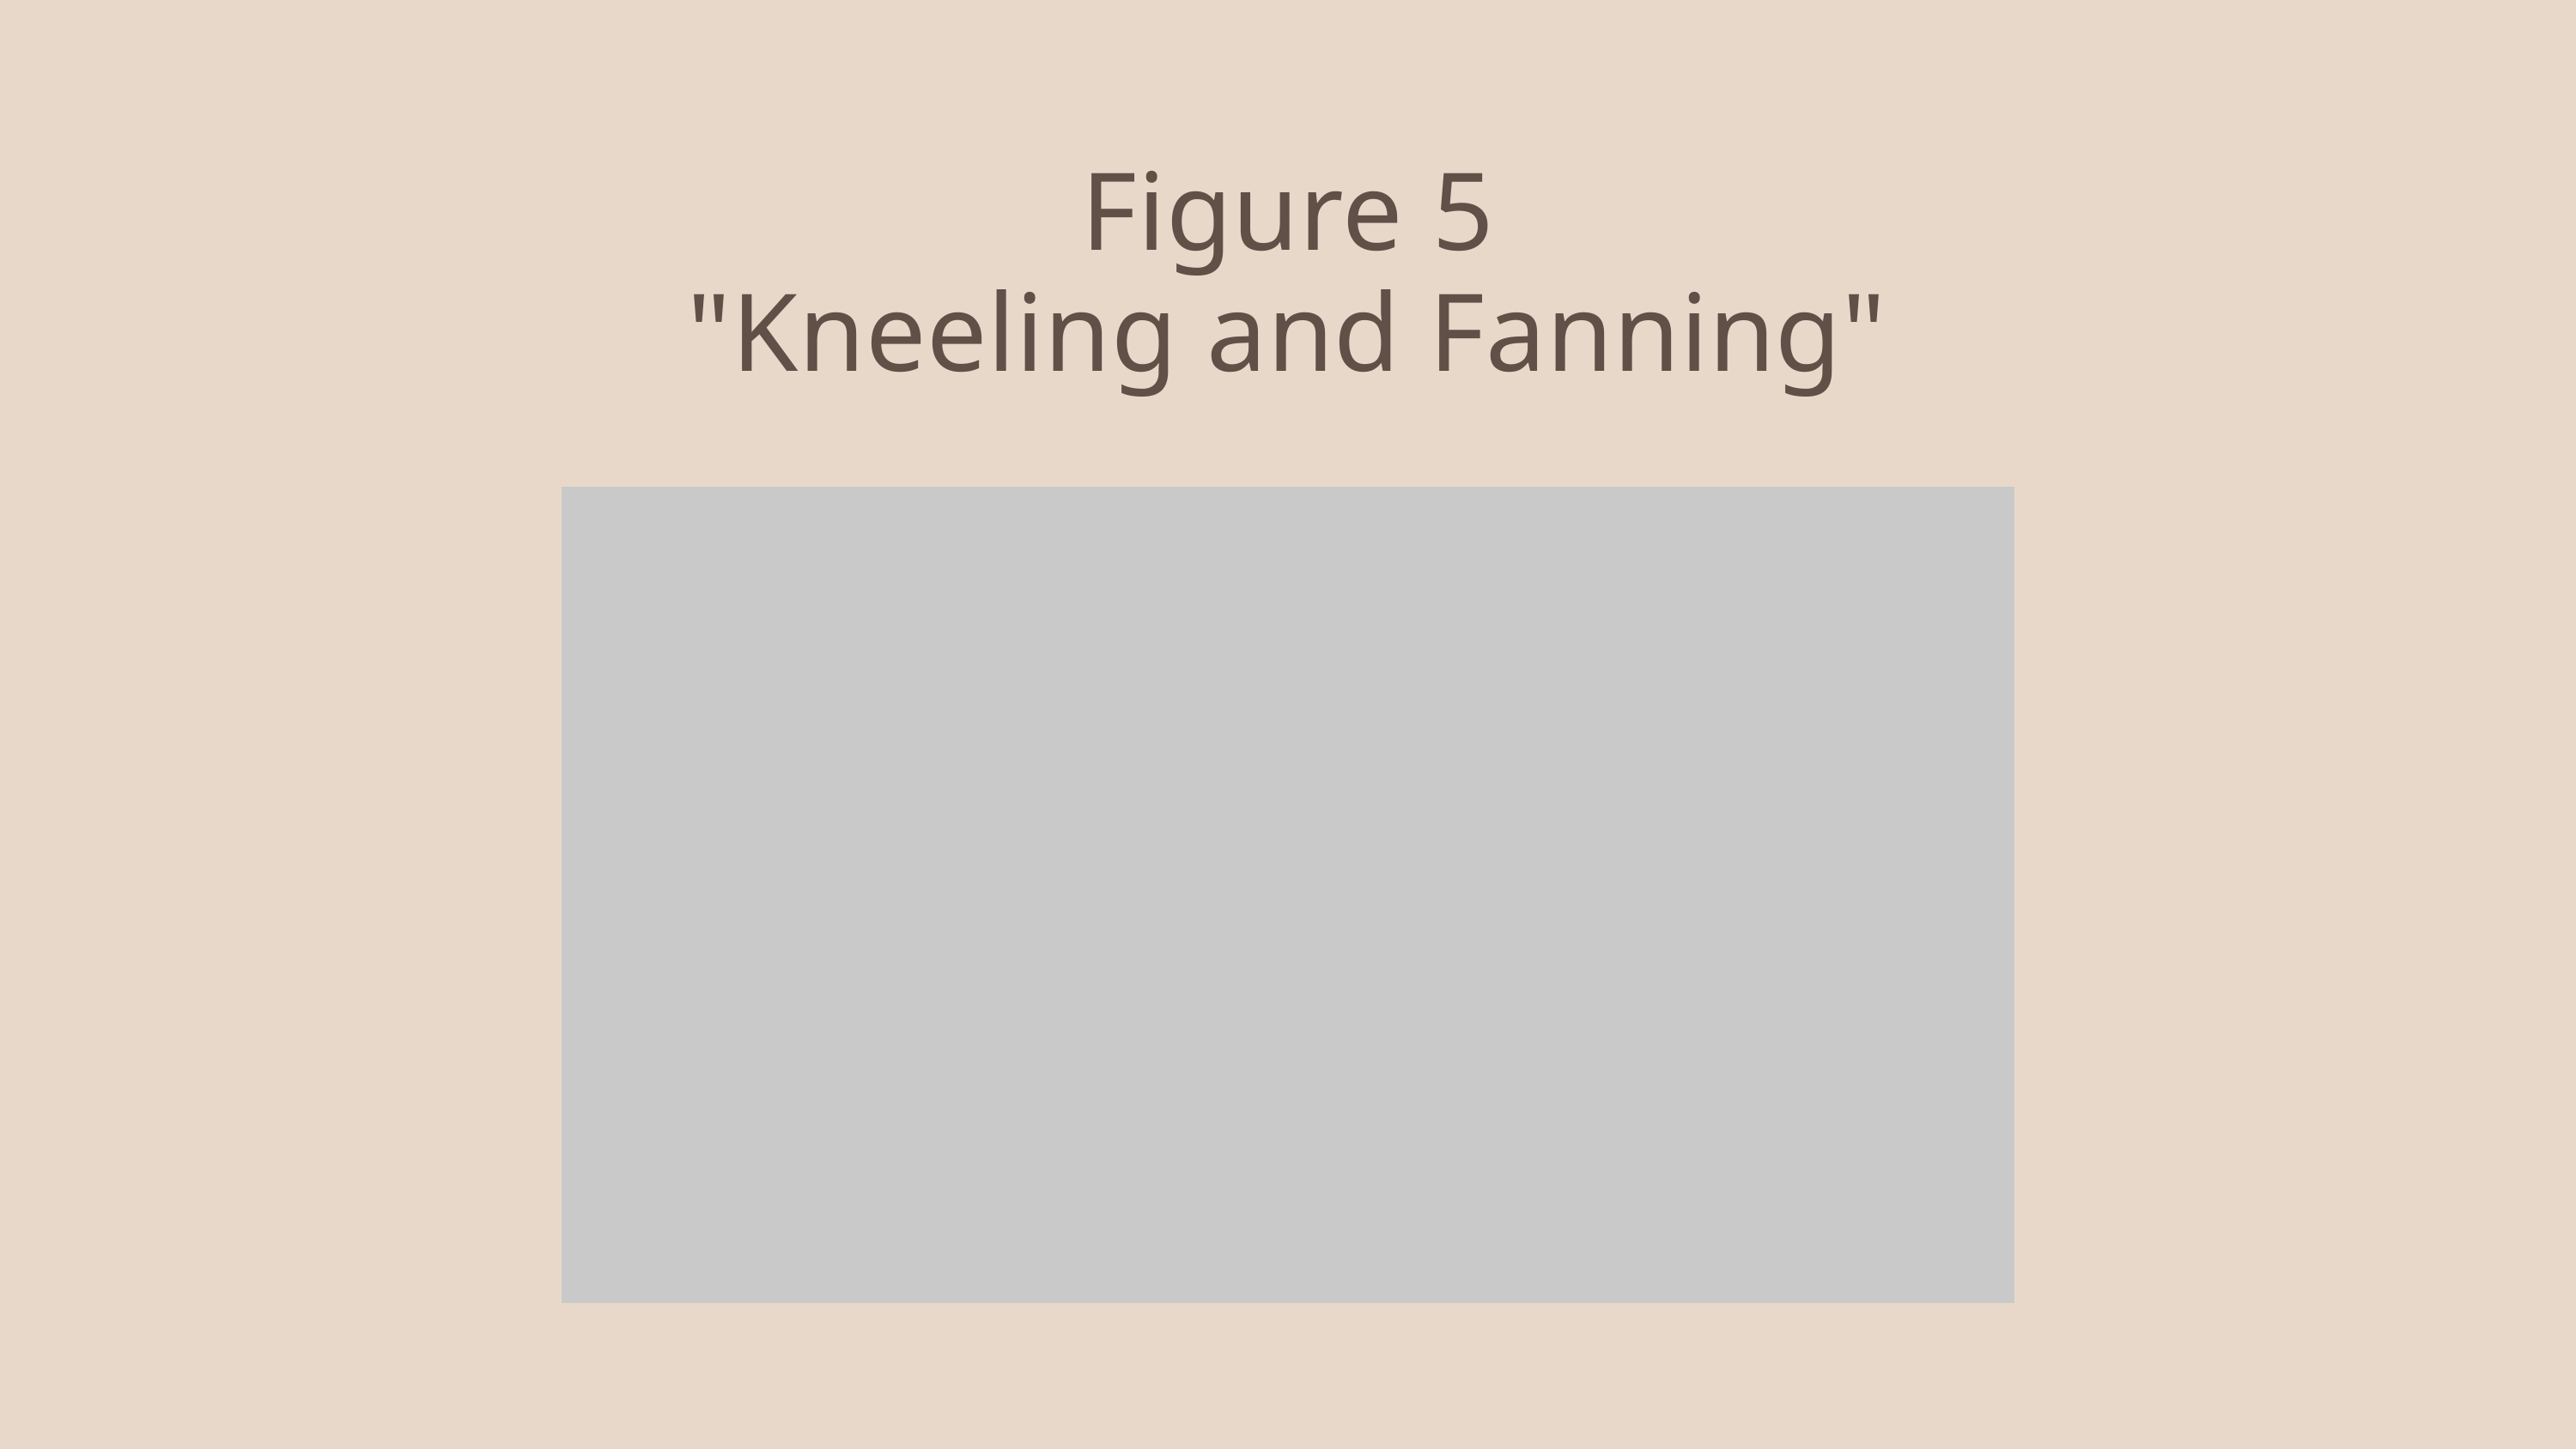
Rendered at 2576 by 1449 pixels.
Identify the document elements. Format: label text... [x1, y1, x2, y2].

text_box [561, 486, 2015, 1304]
text_box Figure 5 "Kneeling and Fanning" [144, 149, 2432, 393]
